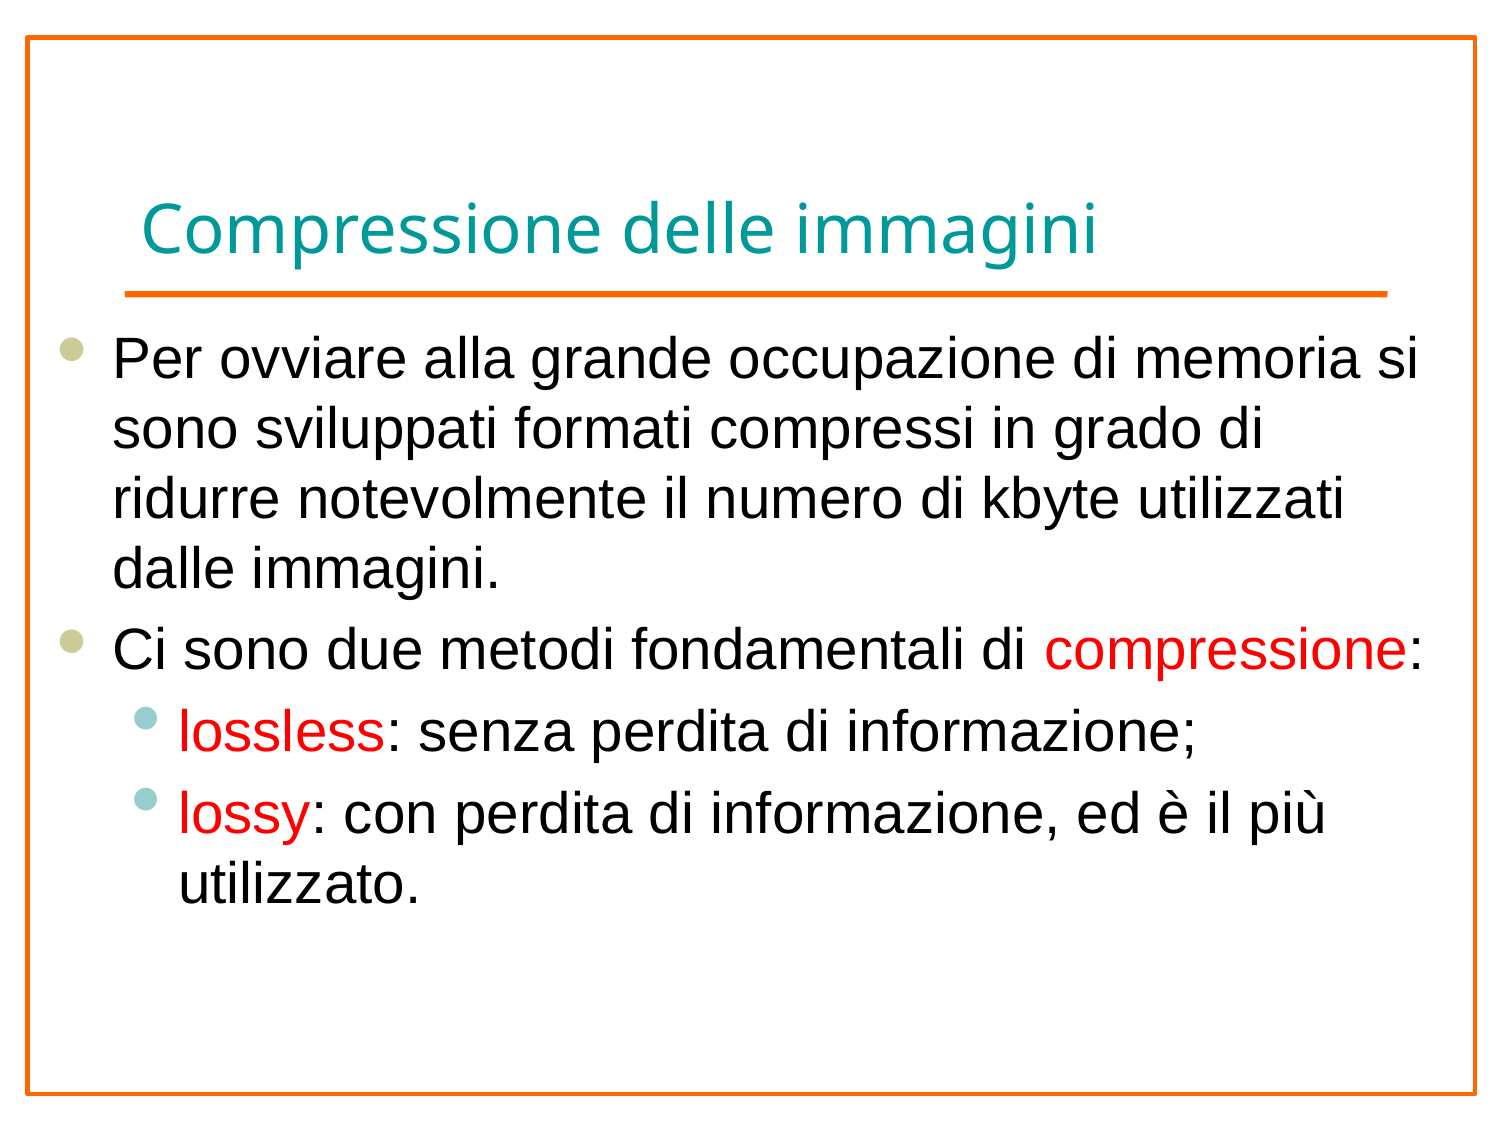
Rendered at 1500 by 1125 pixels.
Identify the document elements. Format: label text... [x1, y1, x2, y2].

list Per ovviare alla grande occupazione di memoria si sono sviluppati formati compressi in grado di ridurre notevolmente il numero di kbyte utilizzati dalle immagini. Ci sono due metodi fondamentali di compressione: lossless: senza perdita di informazione; lossy: con perdita di informazione, ed è il più utilizzato. [41, 312, 1447, 1071]
title Compressione delle immagini [125, 87, 1388, 275]
